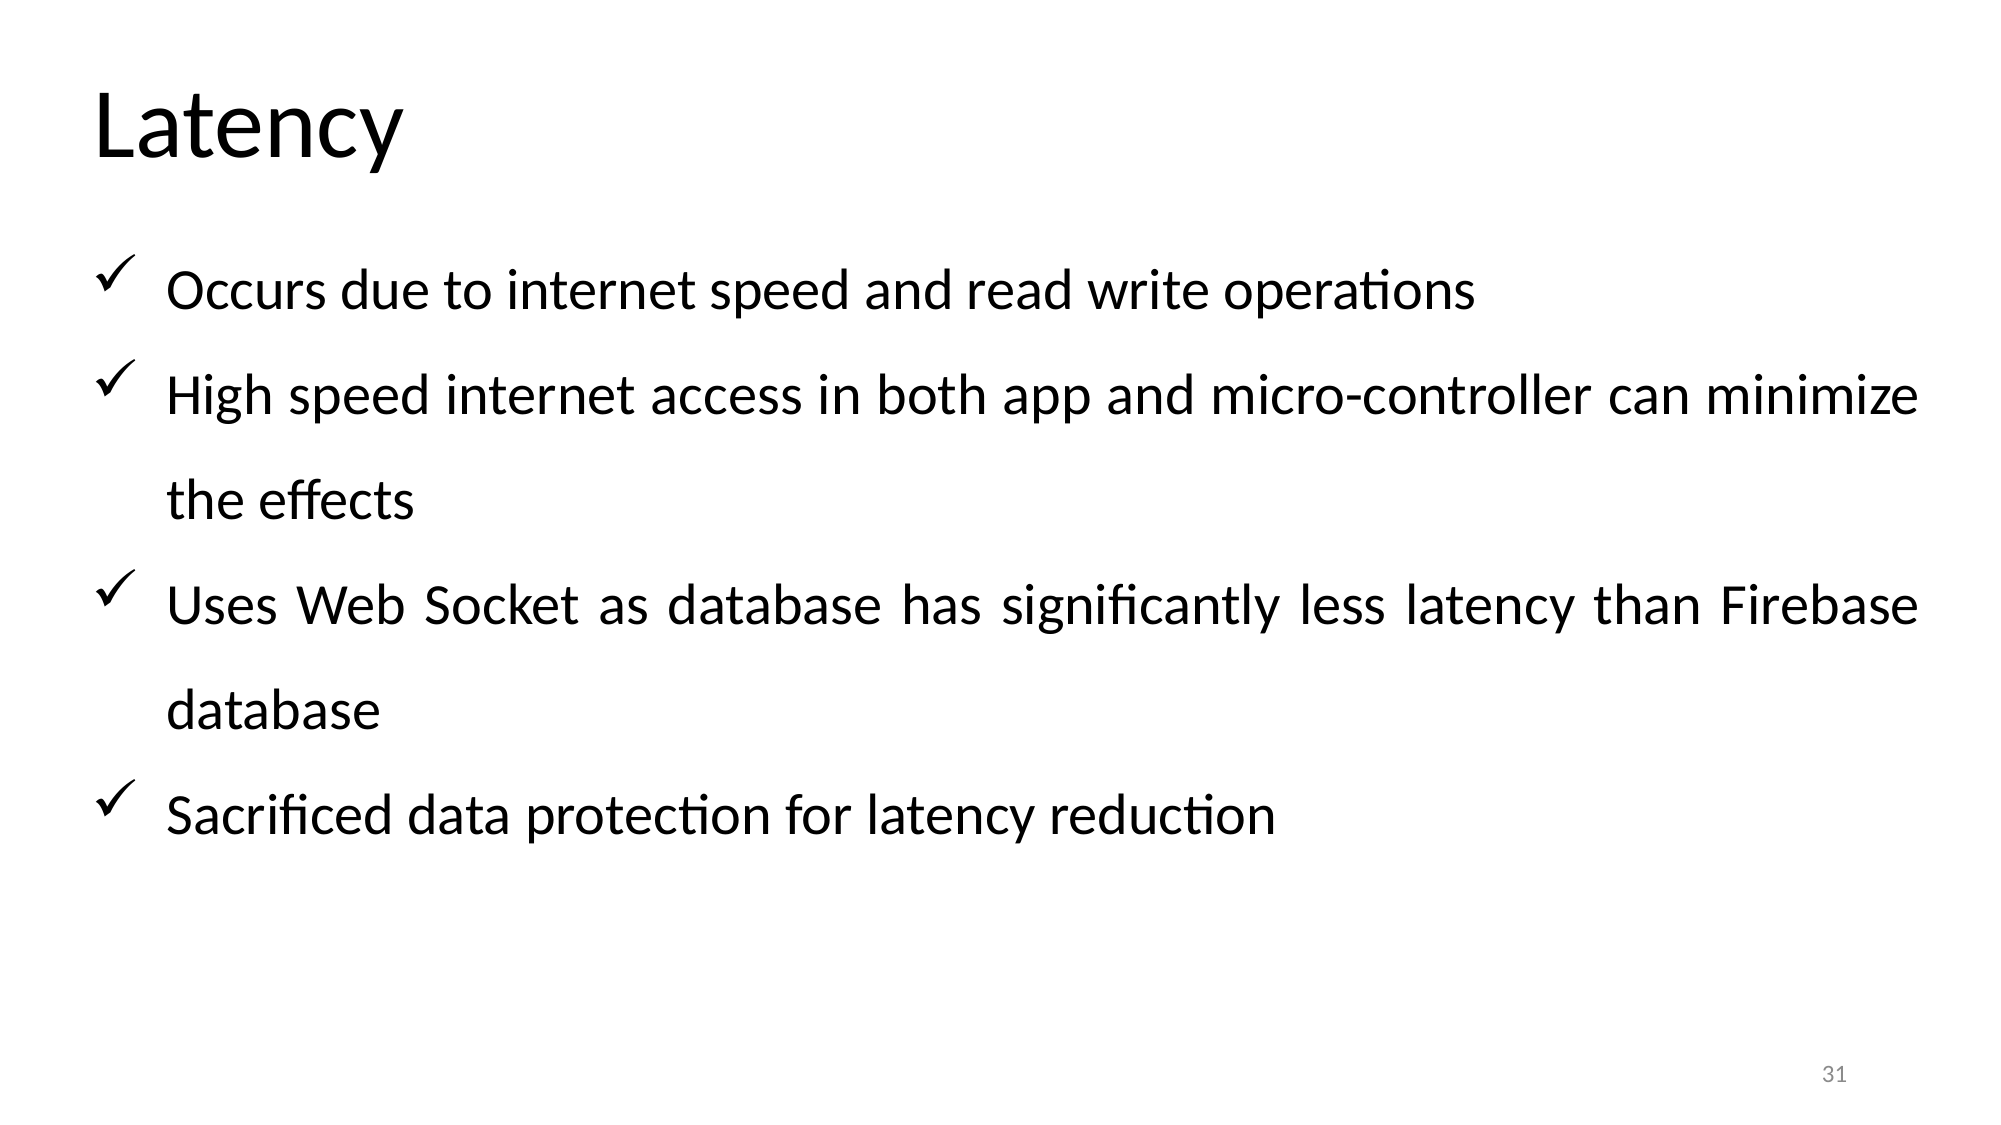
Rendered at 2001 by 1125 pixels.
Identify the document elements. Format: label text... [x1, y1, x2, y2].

slide_number 31 [1412, 1042, 1863, 1103]
text_box Latency [78, 50, 420, 185]
text_box Occurs due to internet speed and read write operations High speed internet access in both app and micro-controller can minimize the effects Uses Web Socket as database has significantly less latency than Firebase database Sacrificed data protection for latency reduction [76, 208, 1936, 854]
